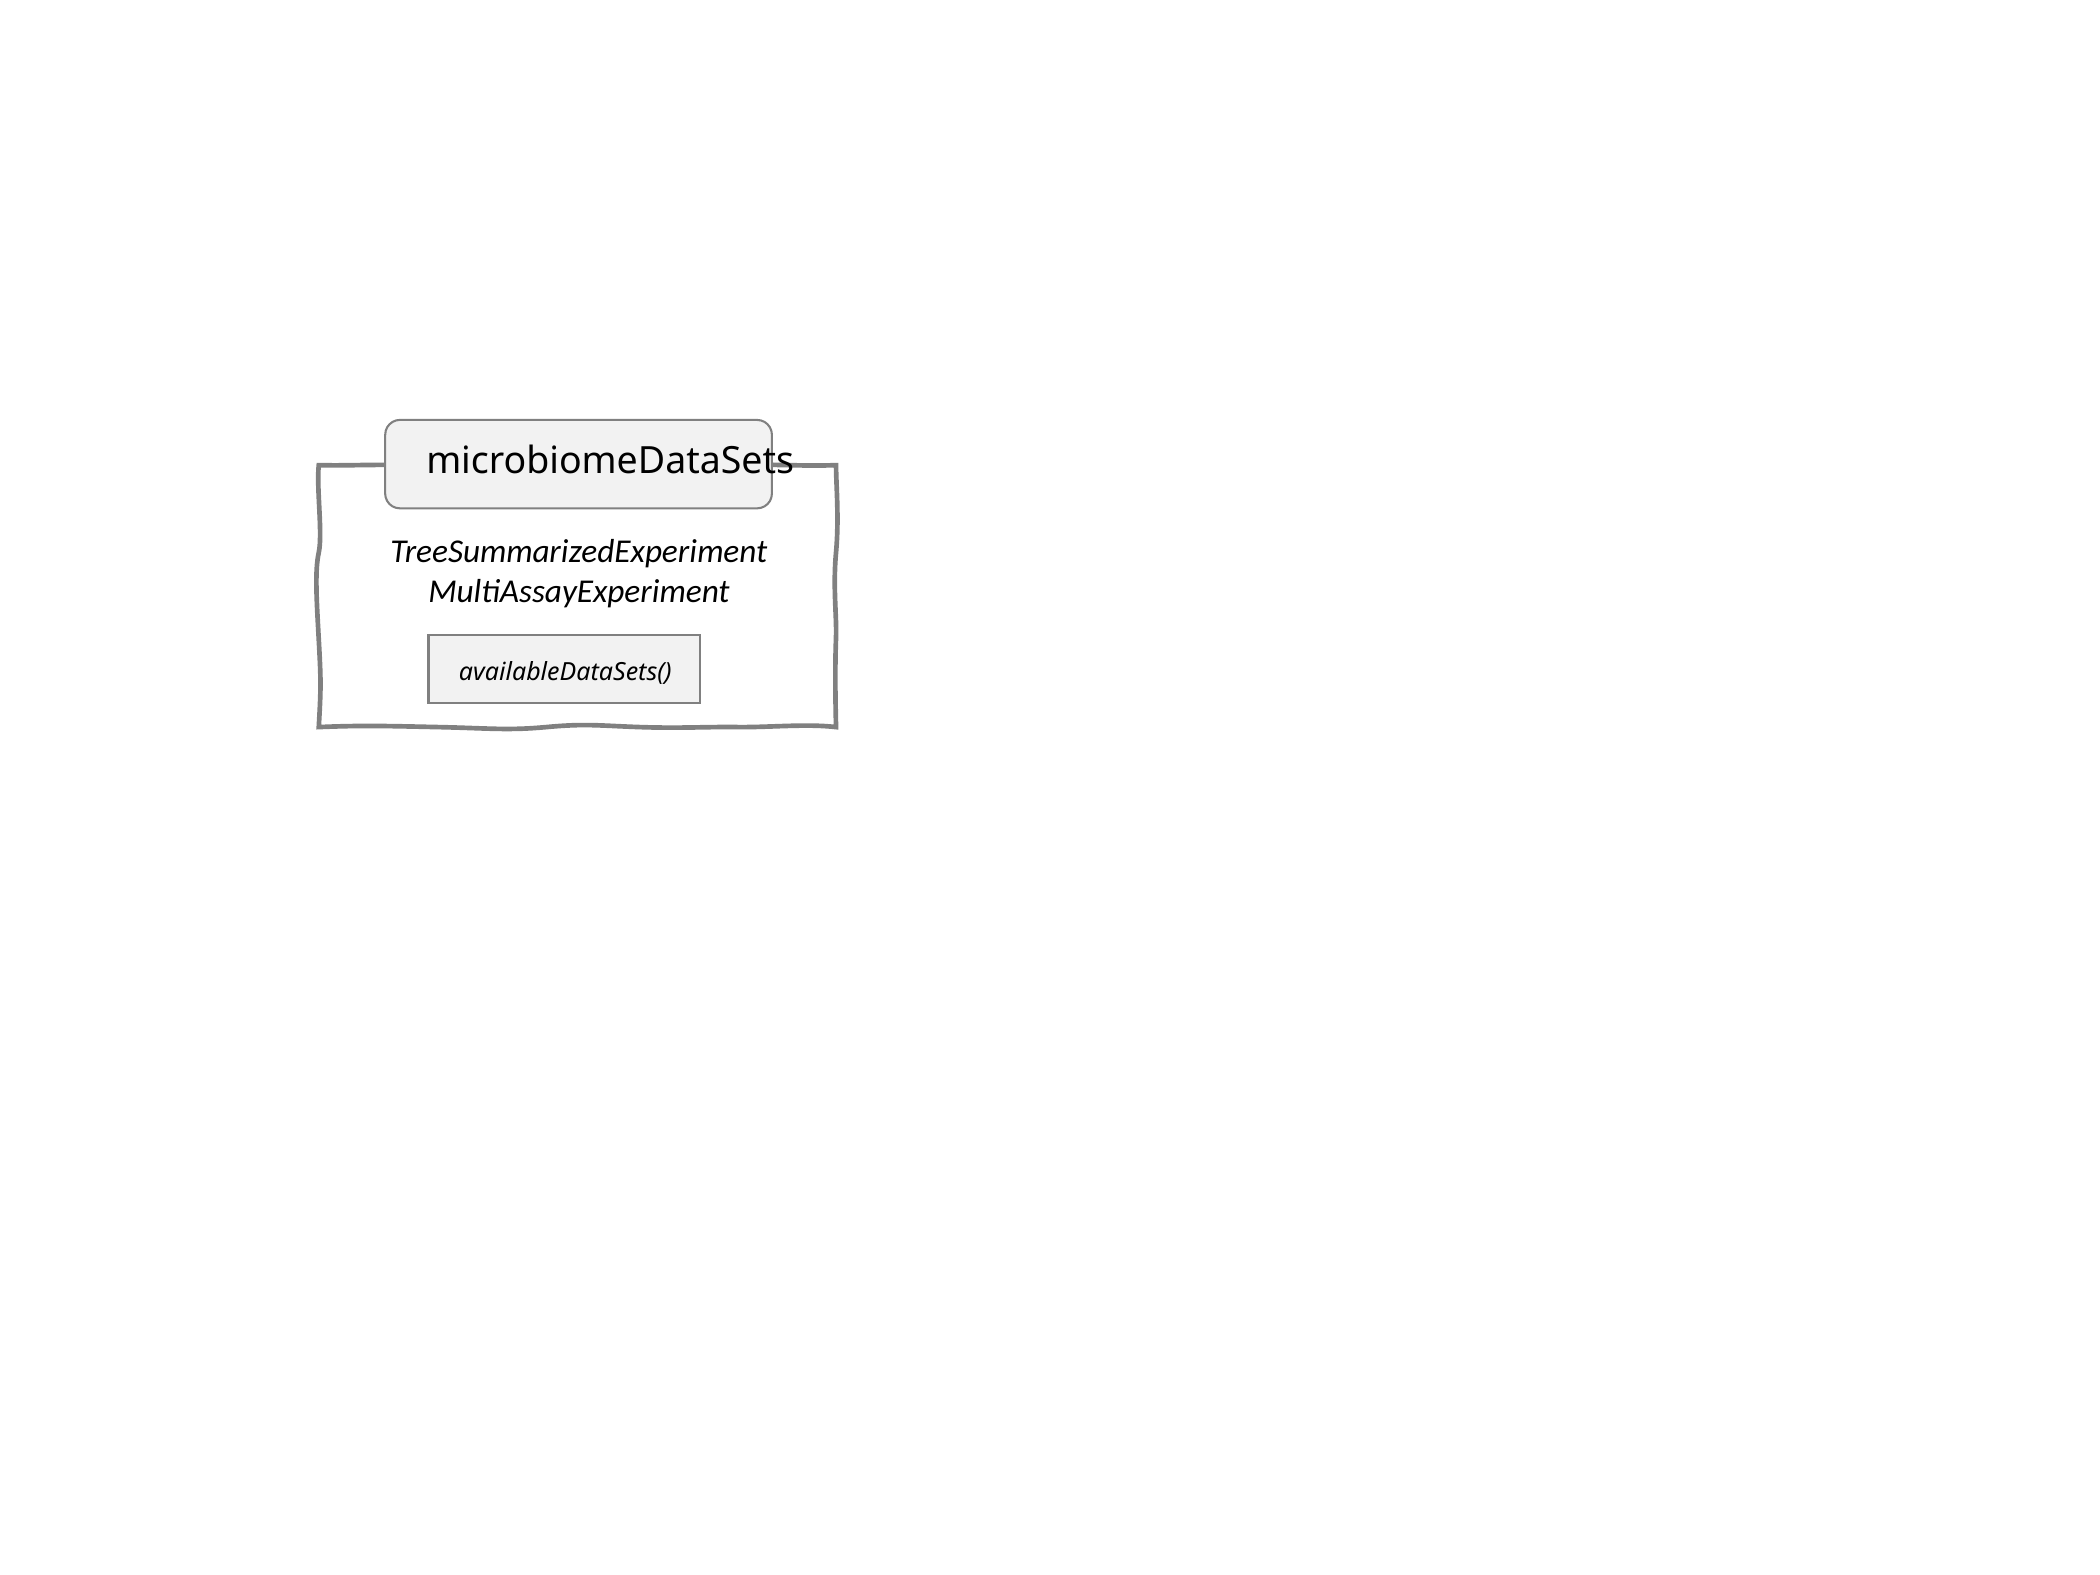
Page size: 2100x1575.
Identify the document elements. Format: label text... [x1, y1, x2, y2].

text_box availableDataSets() [444, 648, 688, 693]
text_box TreeSummarizedExperiment MultiAssayExperiment [338, 521, 820, 617]
text_box [427, 634, 701, 704]
text_box [315, 463, 839, 730]
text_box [385, 419, 837, 509]
